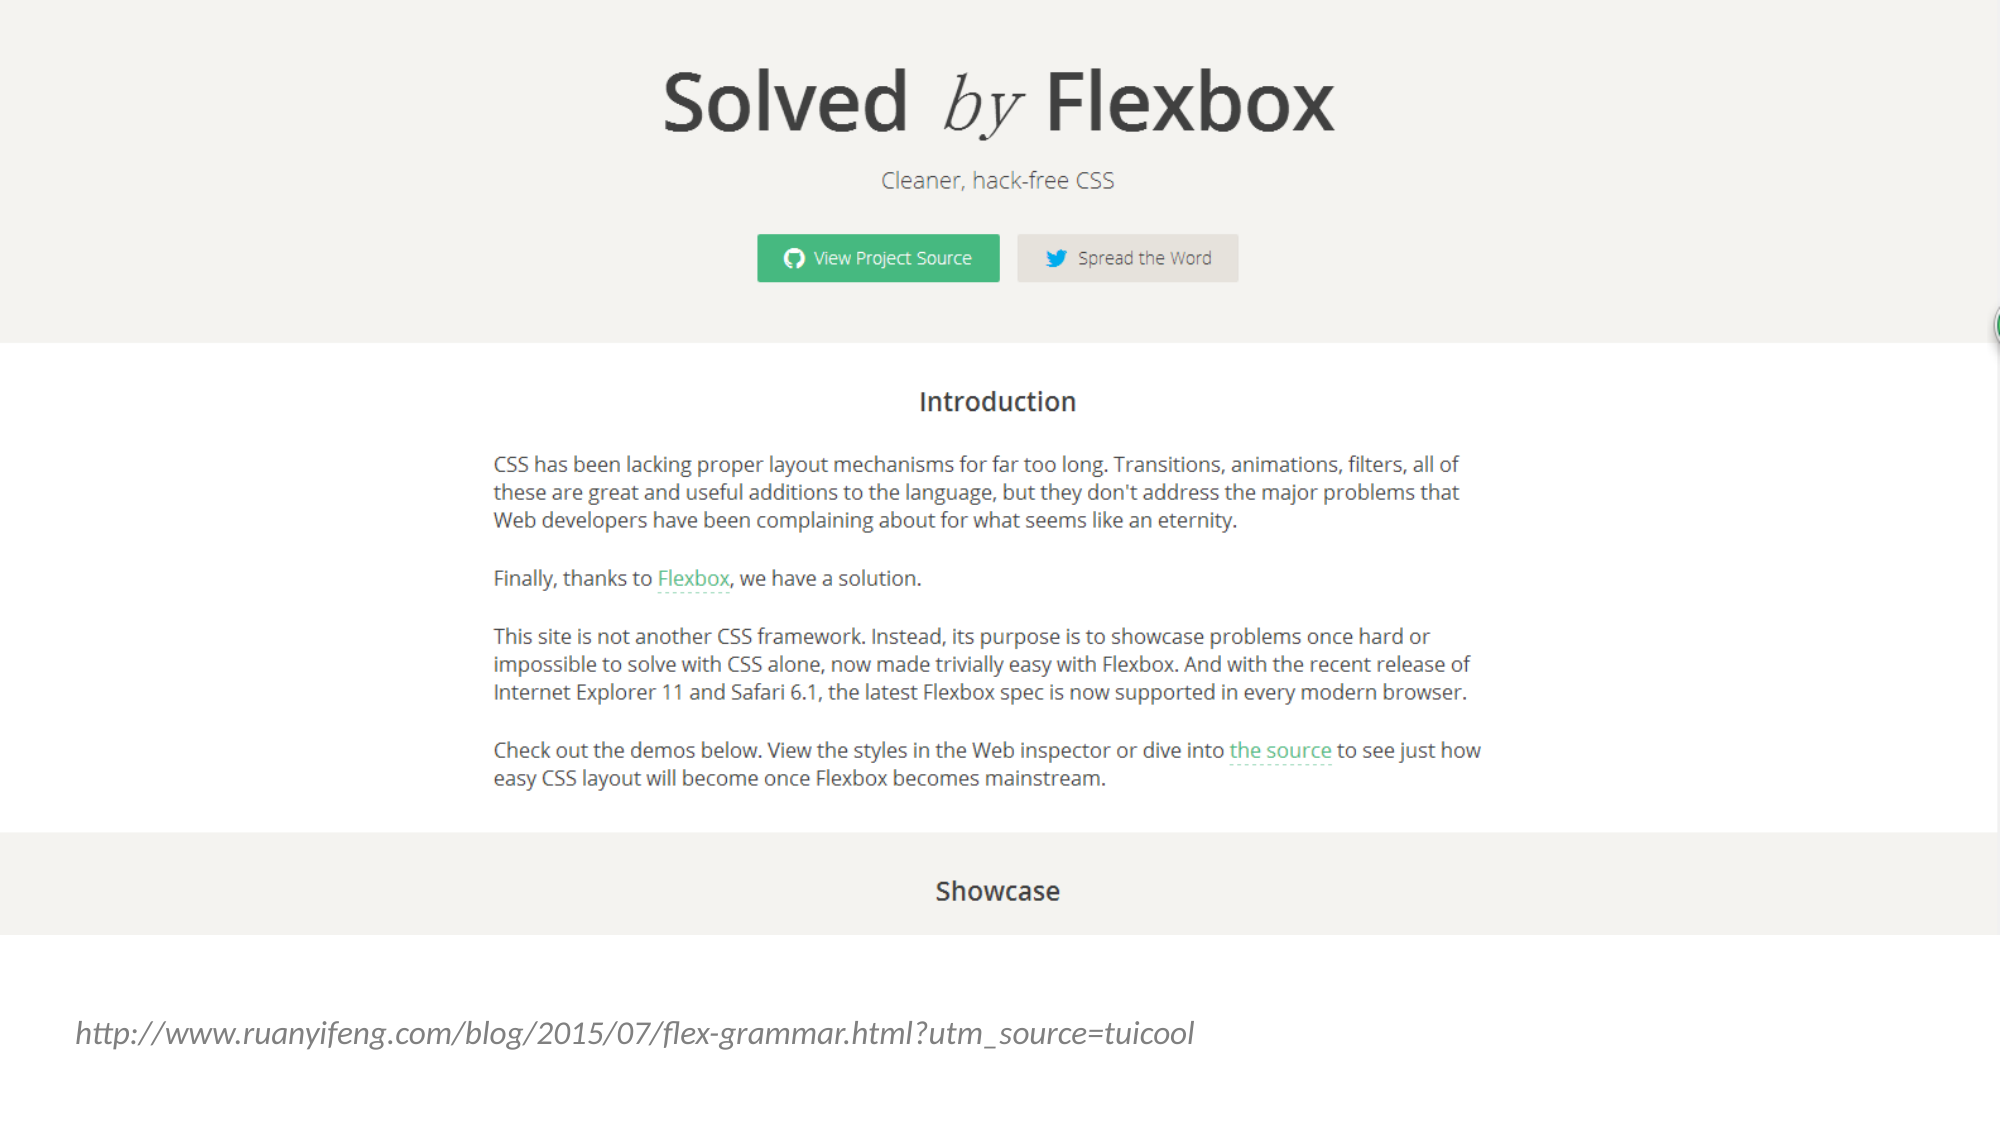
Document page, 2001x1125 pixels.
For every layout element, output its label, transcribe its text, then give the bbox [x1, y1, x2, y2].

picture [0, 0, 2000, 935]
text_box http://www.ruanyifeng.com/blog/2015/07/flex-grammar.html?utm_source=tuicool [60, 1003, 1212, 1059]
